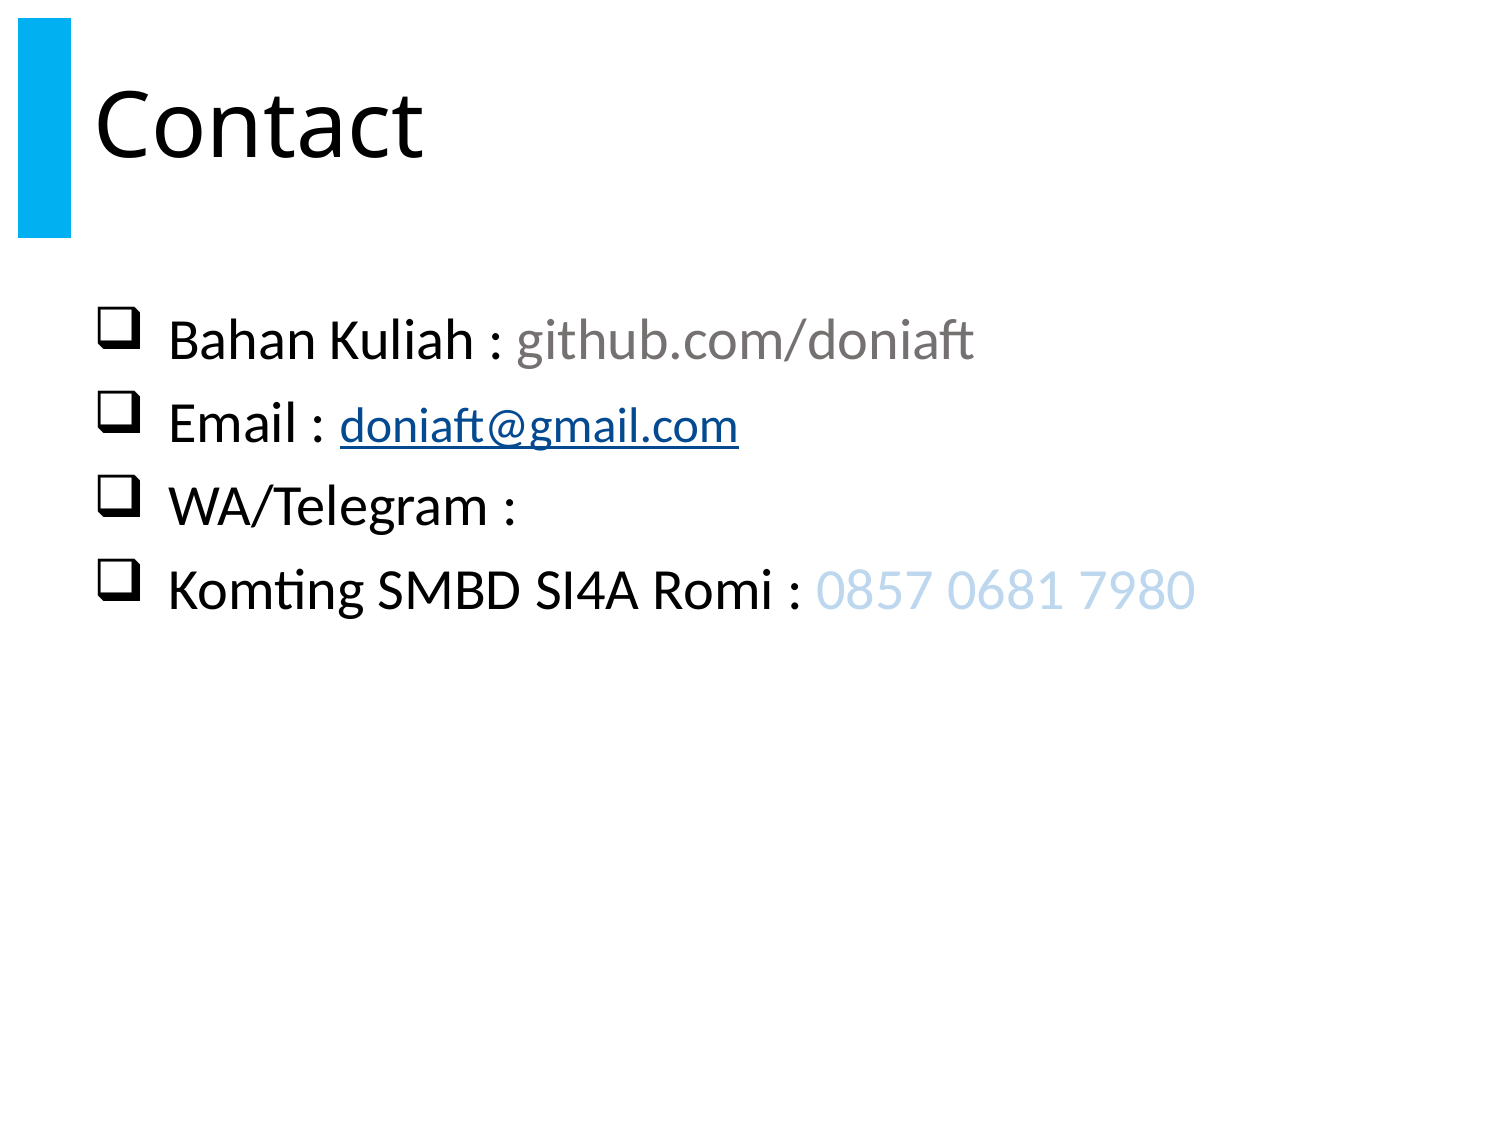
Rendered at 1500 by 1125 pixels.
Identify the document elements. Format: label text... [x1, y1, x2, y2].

title Contact [78, 19, 1443, 237]
list Bahan Kuliah : github.com/doniaft Email : doniaft@gmail.com WA/Telegram : Komting SMBD SI4A Romi : 0857 0681 7980 [78, 307, 1443, 900]
